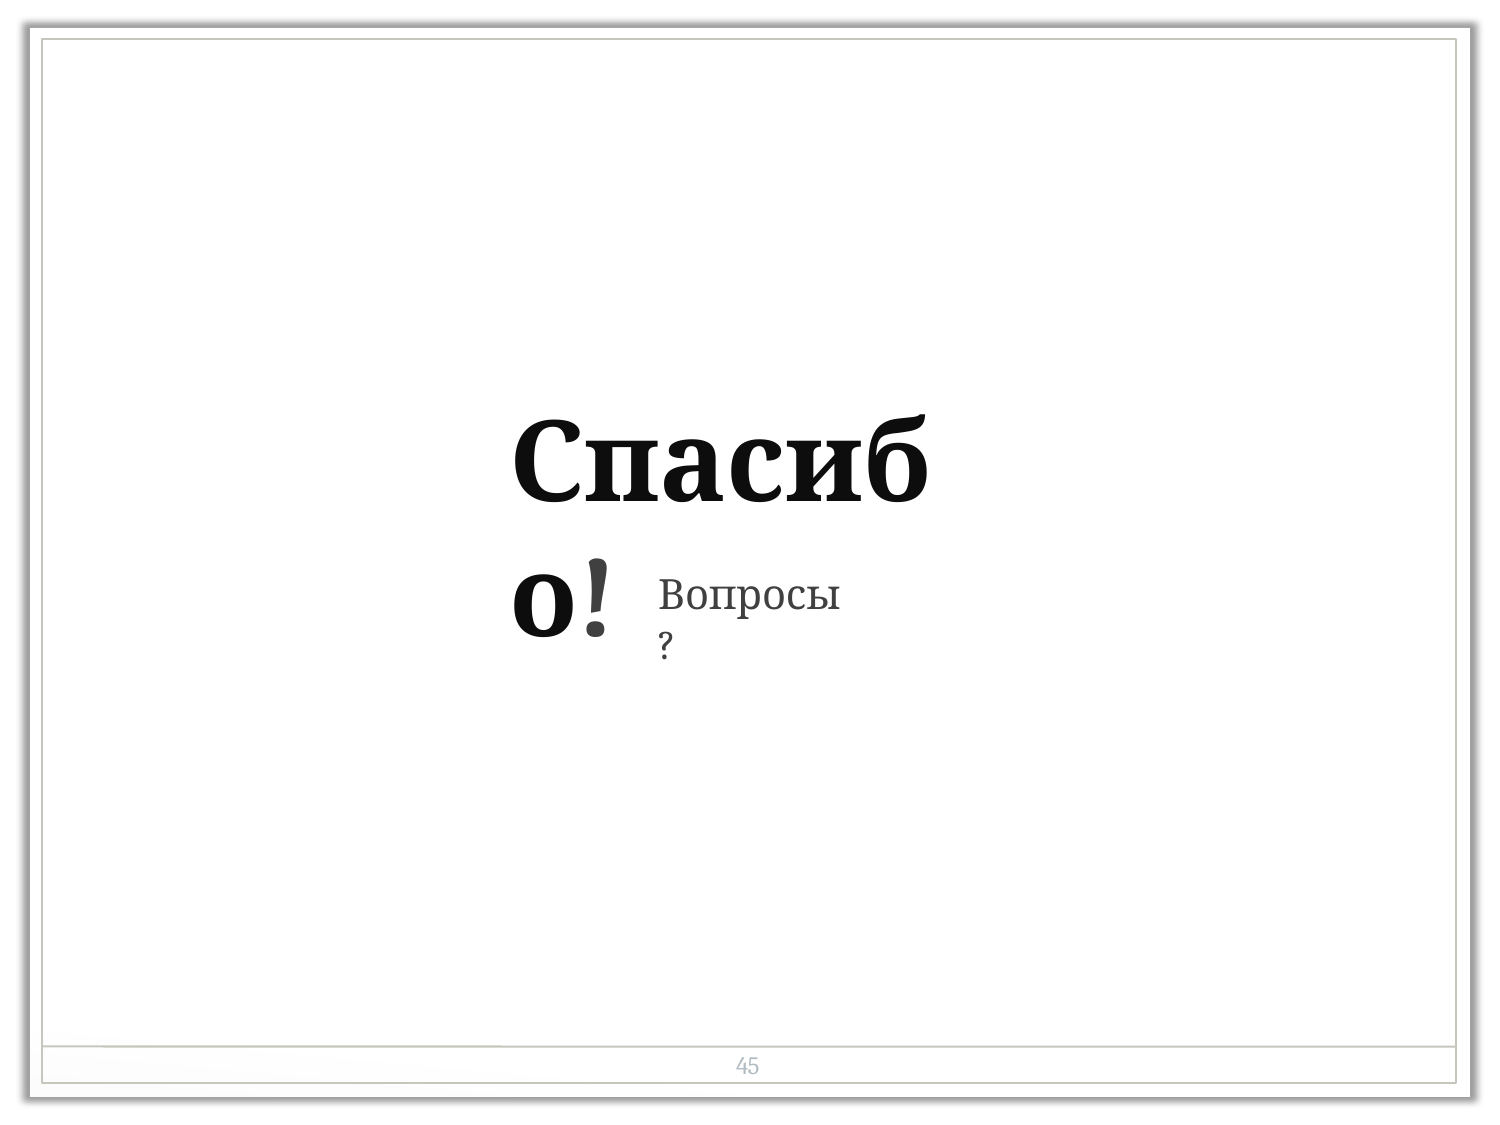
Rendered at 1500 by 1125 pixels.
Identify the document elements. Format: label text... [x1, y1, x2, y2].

picture [6, 5, 1494, 1119]
text_box Вопросы? [655, 565, 845, 668]
text_box 45 [734, 1047, 766, 1080]
title Спасибо! [506, 386, 994, 659]
